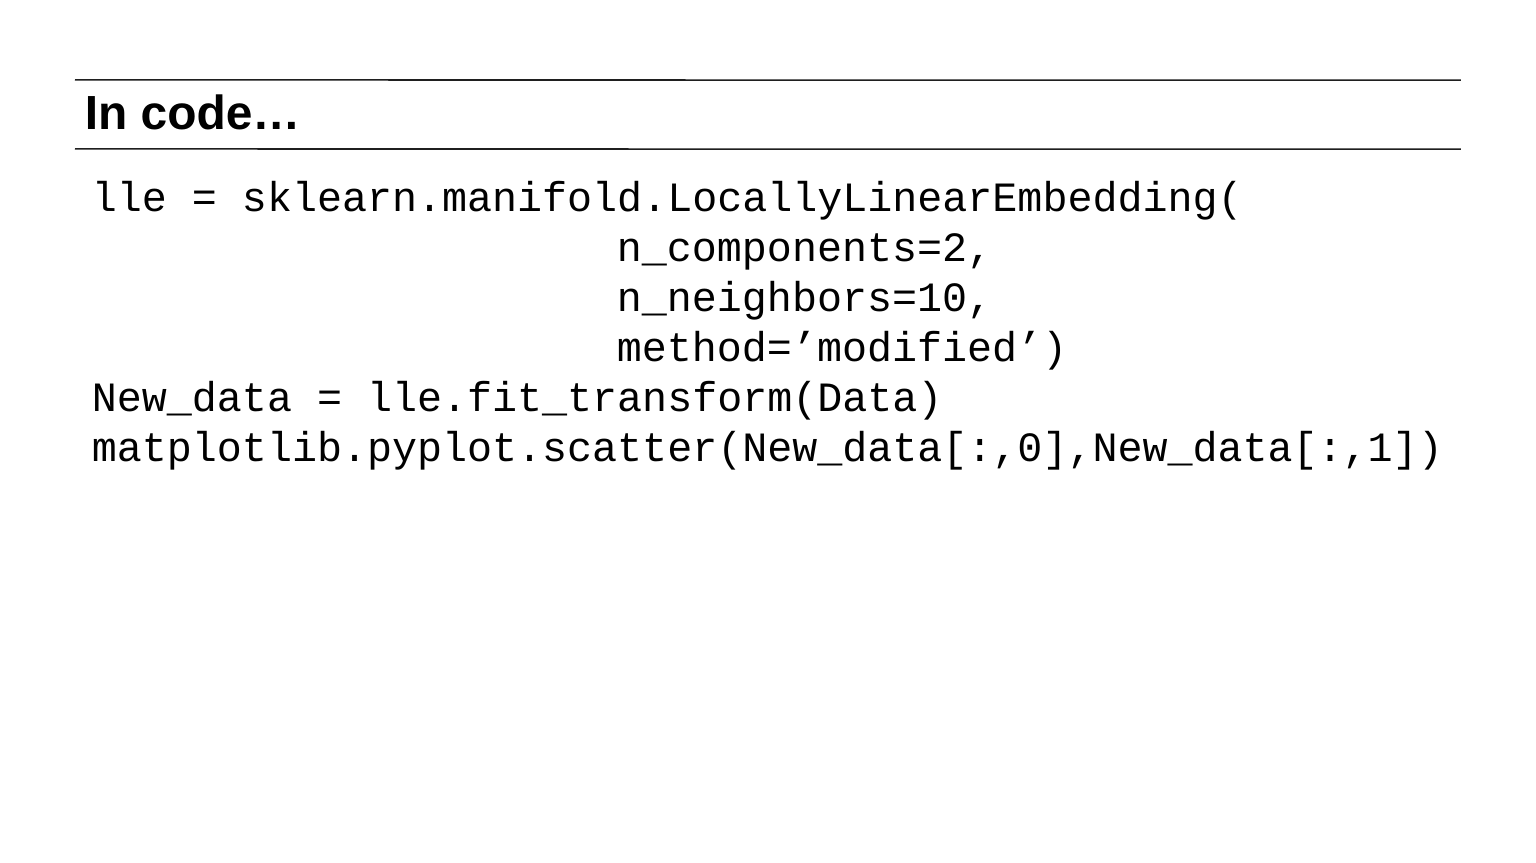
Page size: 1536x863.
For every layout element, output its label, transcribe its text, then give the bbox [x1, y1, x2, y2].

list lle = sklearn.manifold.LocallyLinearEmbedding( n_components=2, n_neighbors=10, method=’modified’) New_data = lle.fit_transform(Data) matplotlib.pyplot.scatter(New_data[:,0],New_data[:,1]) [76, 160, 1460, 823]
title In code… [76, 82, 1369, 160]
